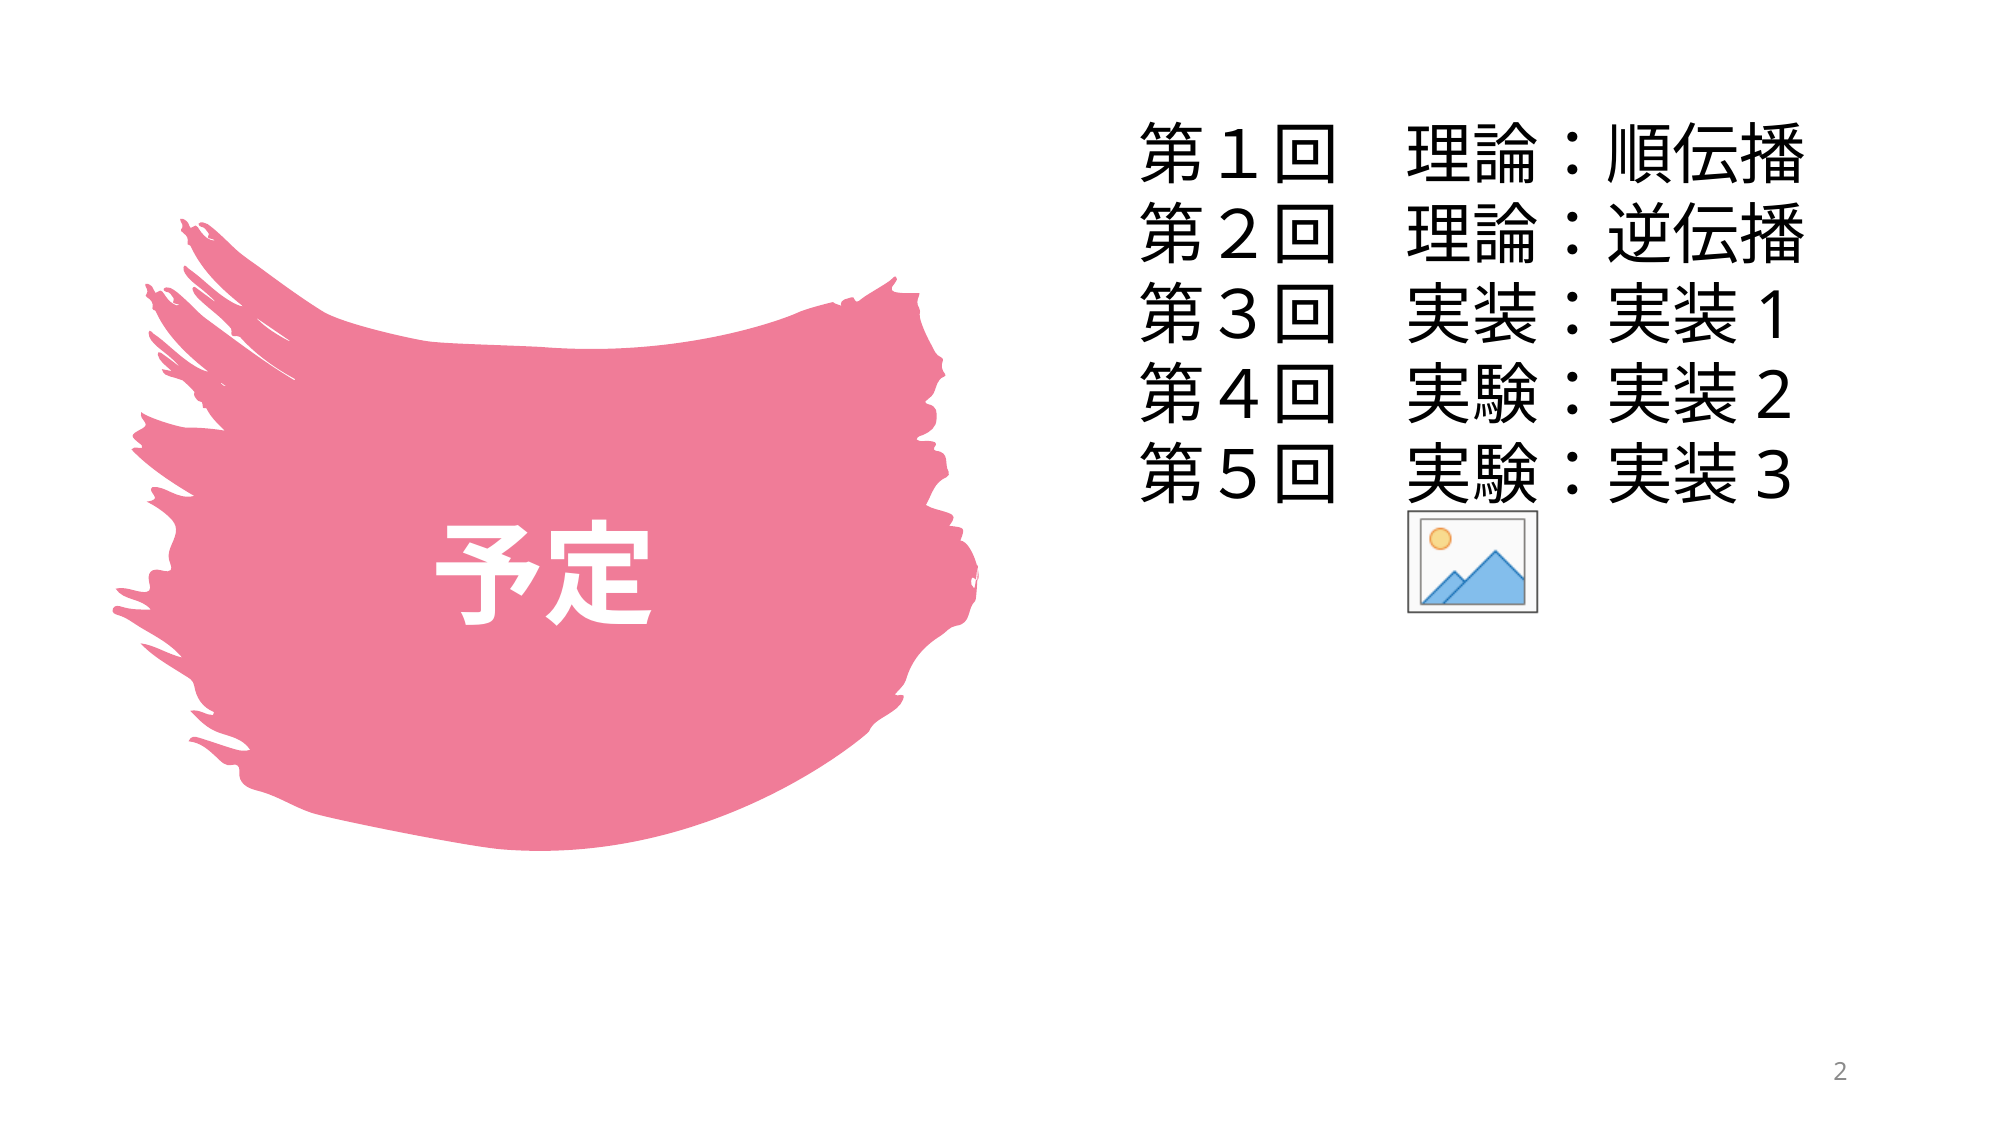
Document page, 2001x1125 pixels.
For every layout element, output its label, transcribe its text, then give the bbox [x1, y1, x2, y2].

picture [999, 104, 1946, 1019]
title 予定 [229, 413, 858, 653]
slide_number 2 [1412, 1042, 1863, 1103]
